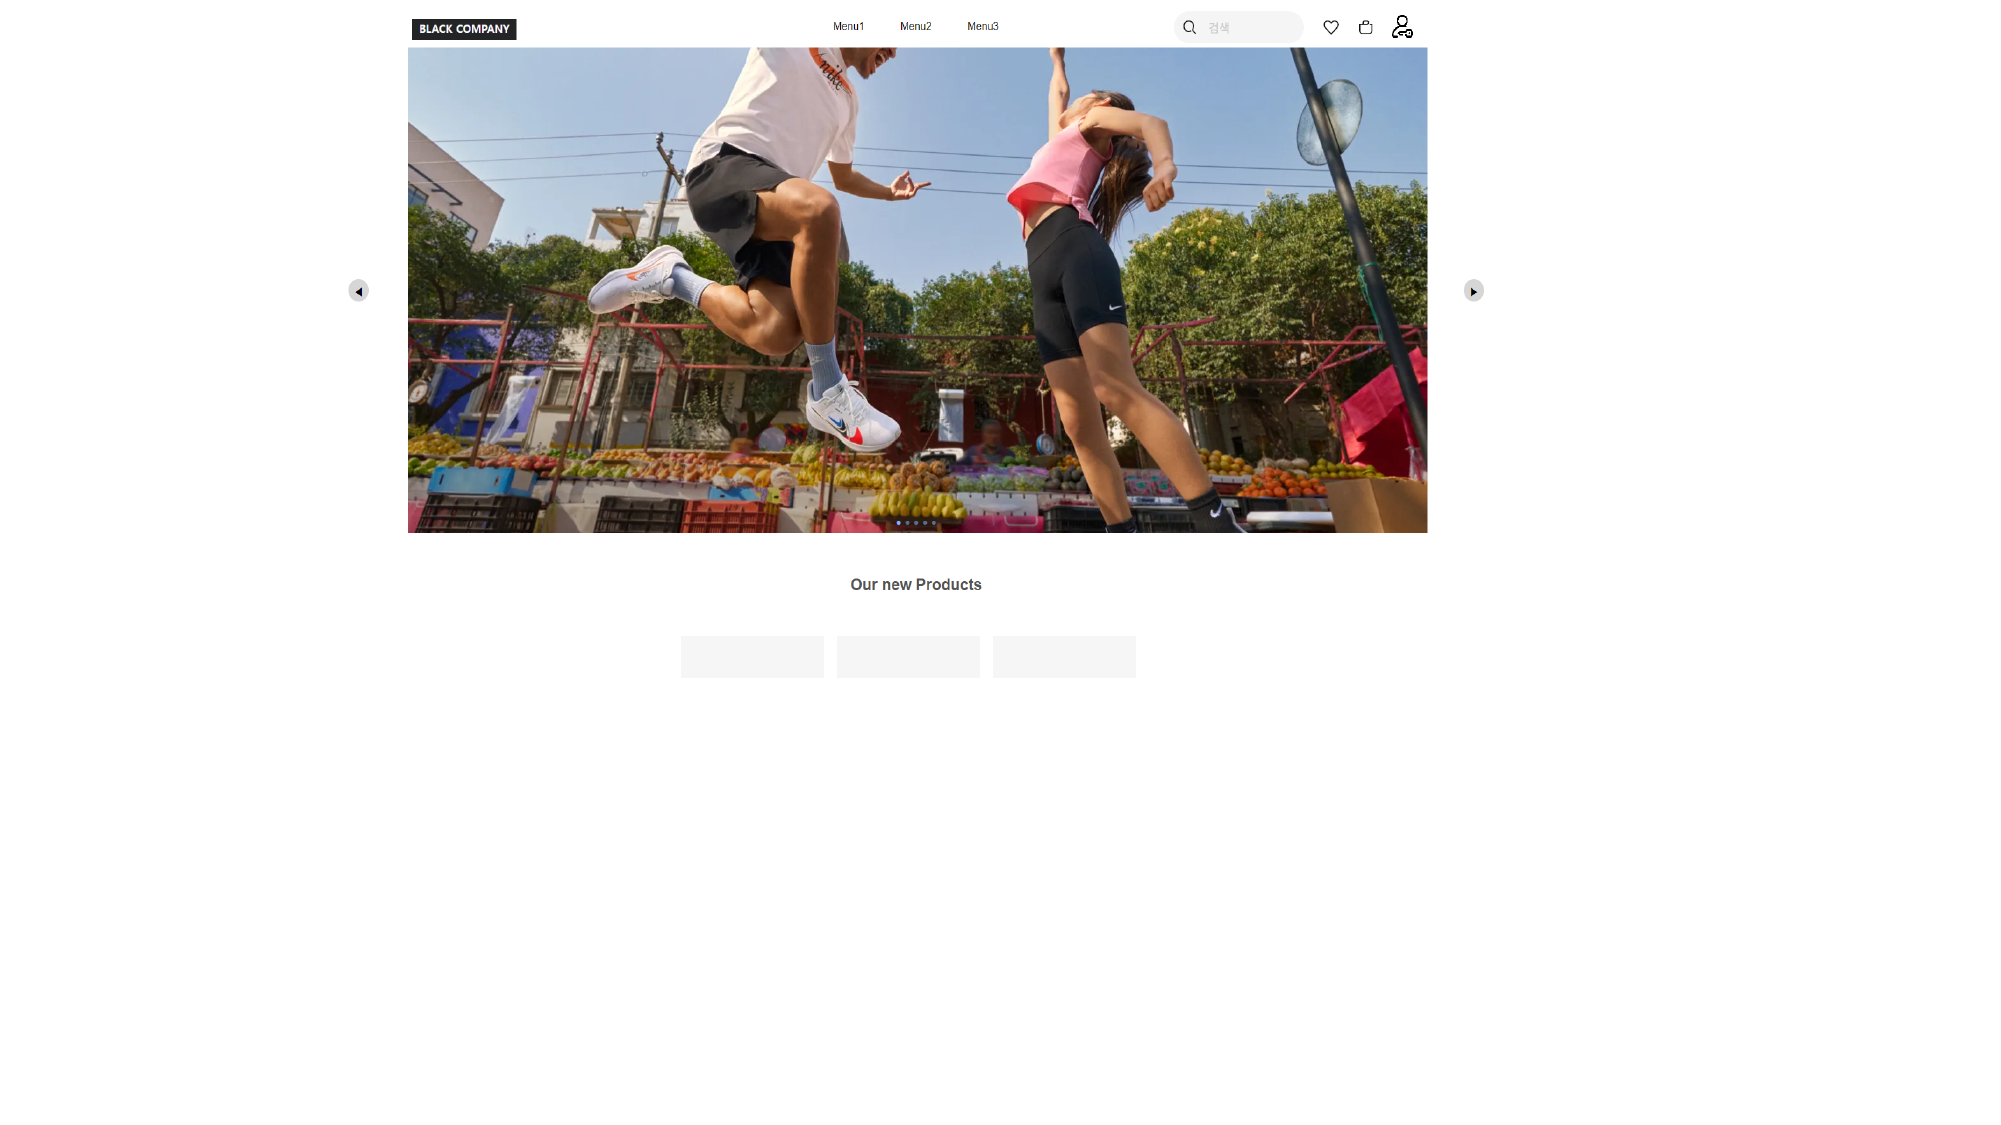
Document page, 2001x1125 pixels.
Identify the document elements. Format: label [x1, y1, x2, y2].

list [320, 12, 1522, 678]
